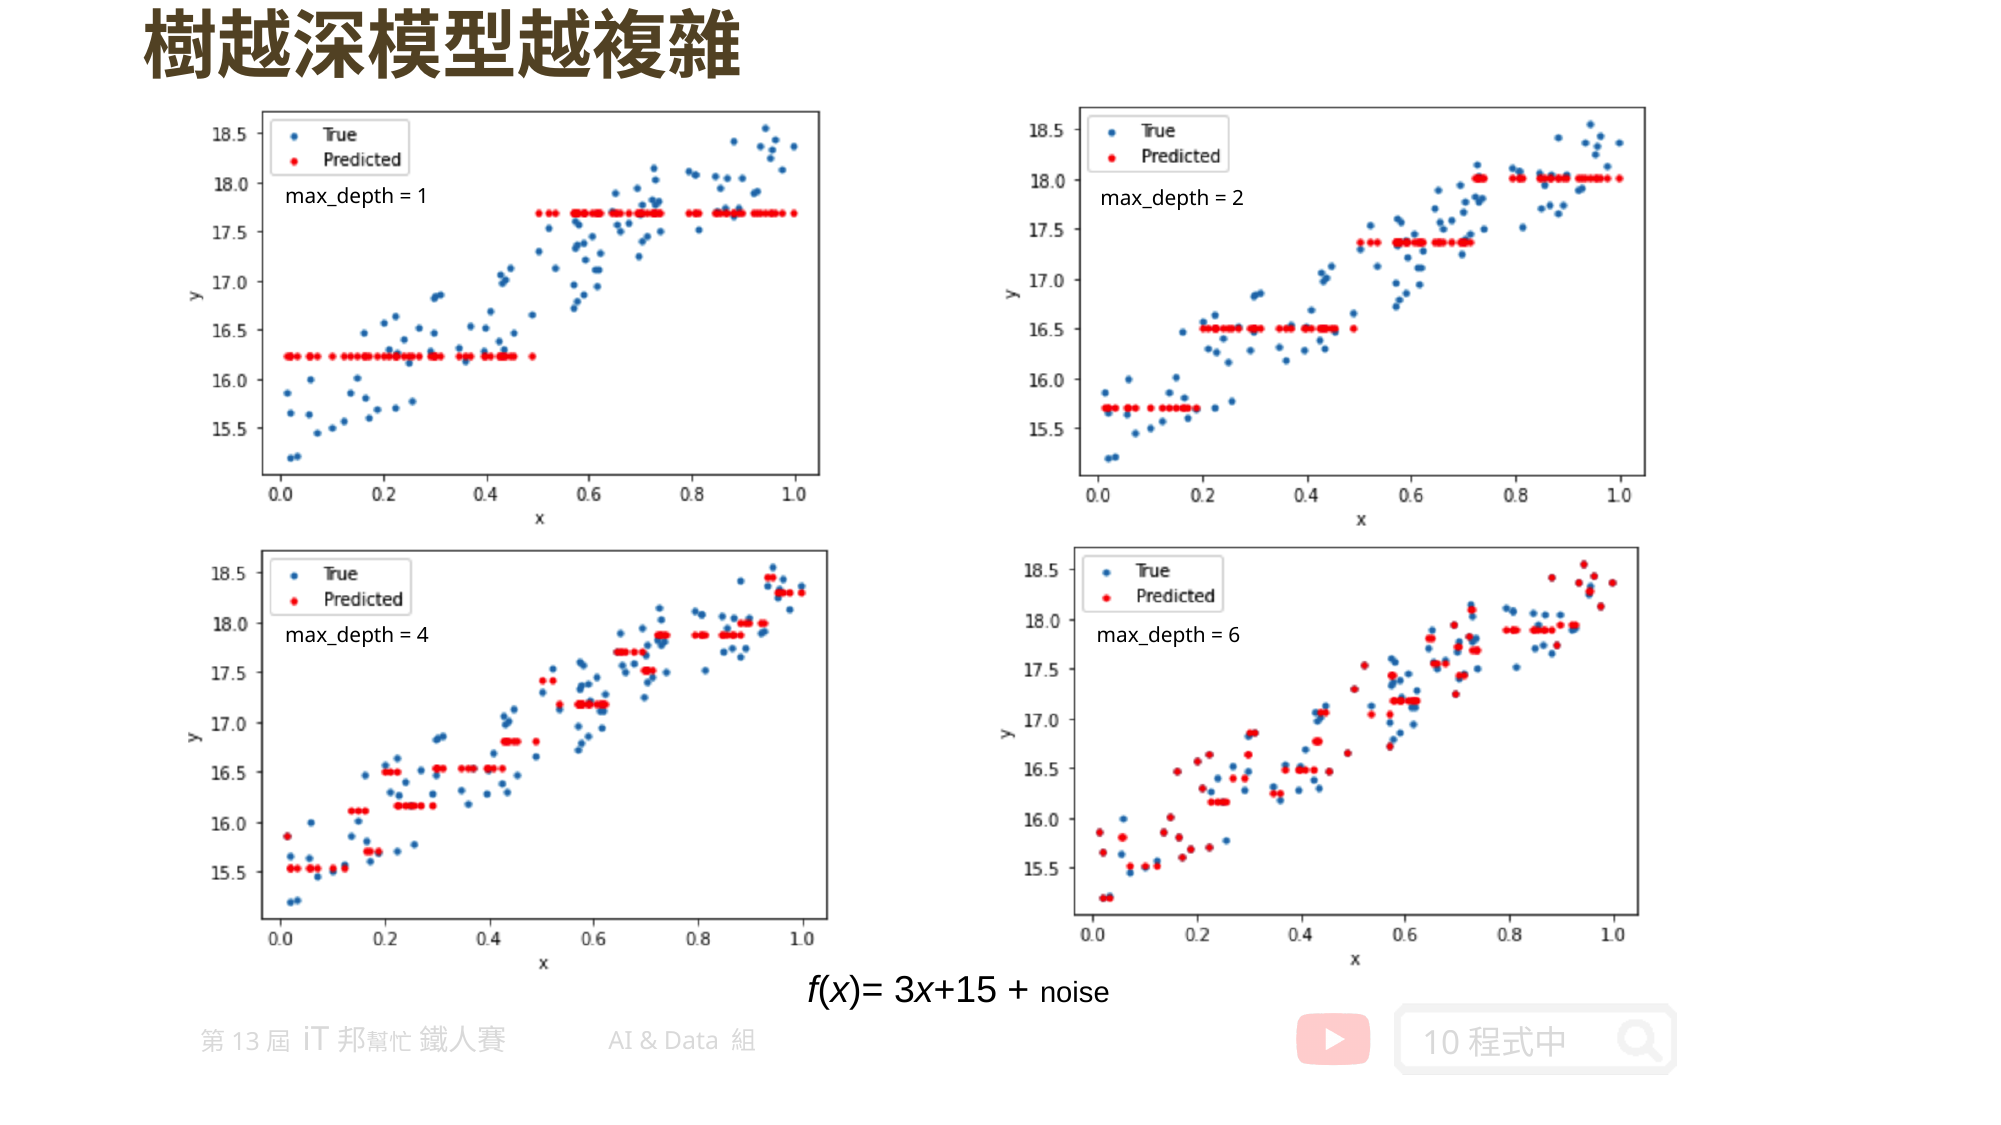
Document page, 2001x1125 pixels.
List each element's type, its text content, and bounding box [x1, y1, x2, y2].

picture [188, 103, 846, 898]
picture [999, 537, 1657, 898]
picture [999, 97, 1657, 536]
text_box 樹越深模型越複雜 [128, 0, 1657, 96]
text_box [188, 898, 1739, 1125]
